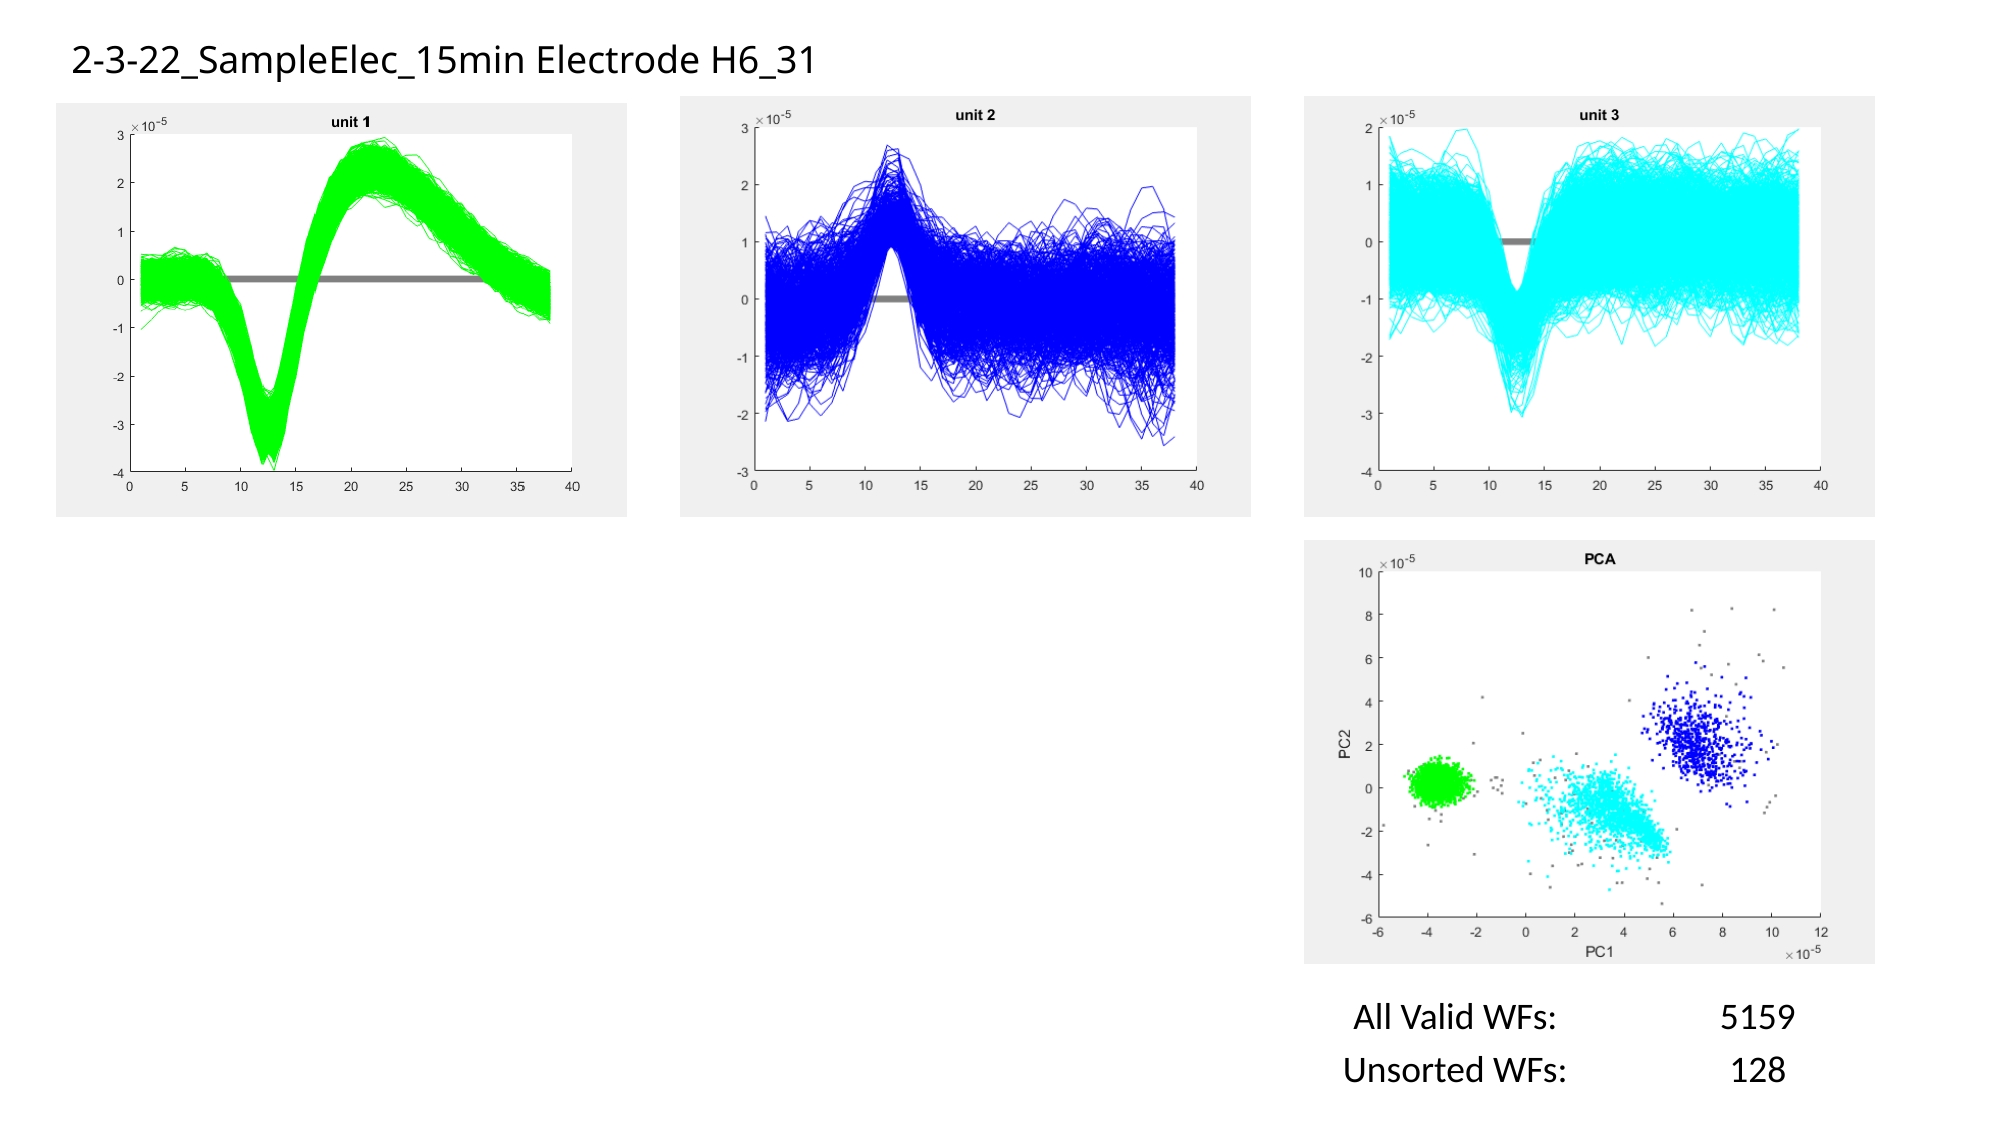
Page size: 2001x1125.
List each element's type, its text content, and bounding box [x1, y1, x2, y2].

picture [1304, 540, 1875, 964]
table_header All Valid WFs: [1305, 995, 1606, 1046]
picture [680, 96, 1251, 517]
table_cell Unsorted WFs: [1305, 1048, 1606, 1099]
table_header 5159 [1607, 995, 1908, 1046]
picture [1304, 96, 1875, 517]
table_cell 128 [1607, 1048, 1908, 1099]
picture [56, 103, 627, 517]
title 2-3-22_SampleElec_15min Electrode H6_31 [56, 31, 1541, 92]
